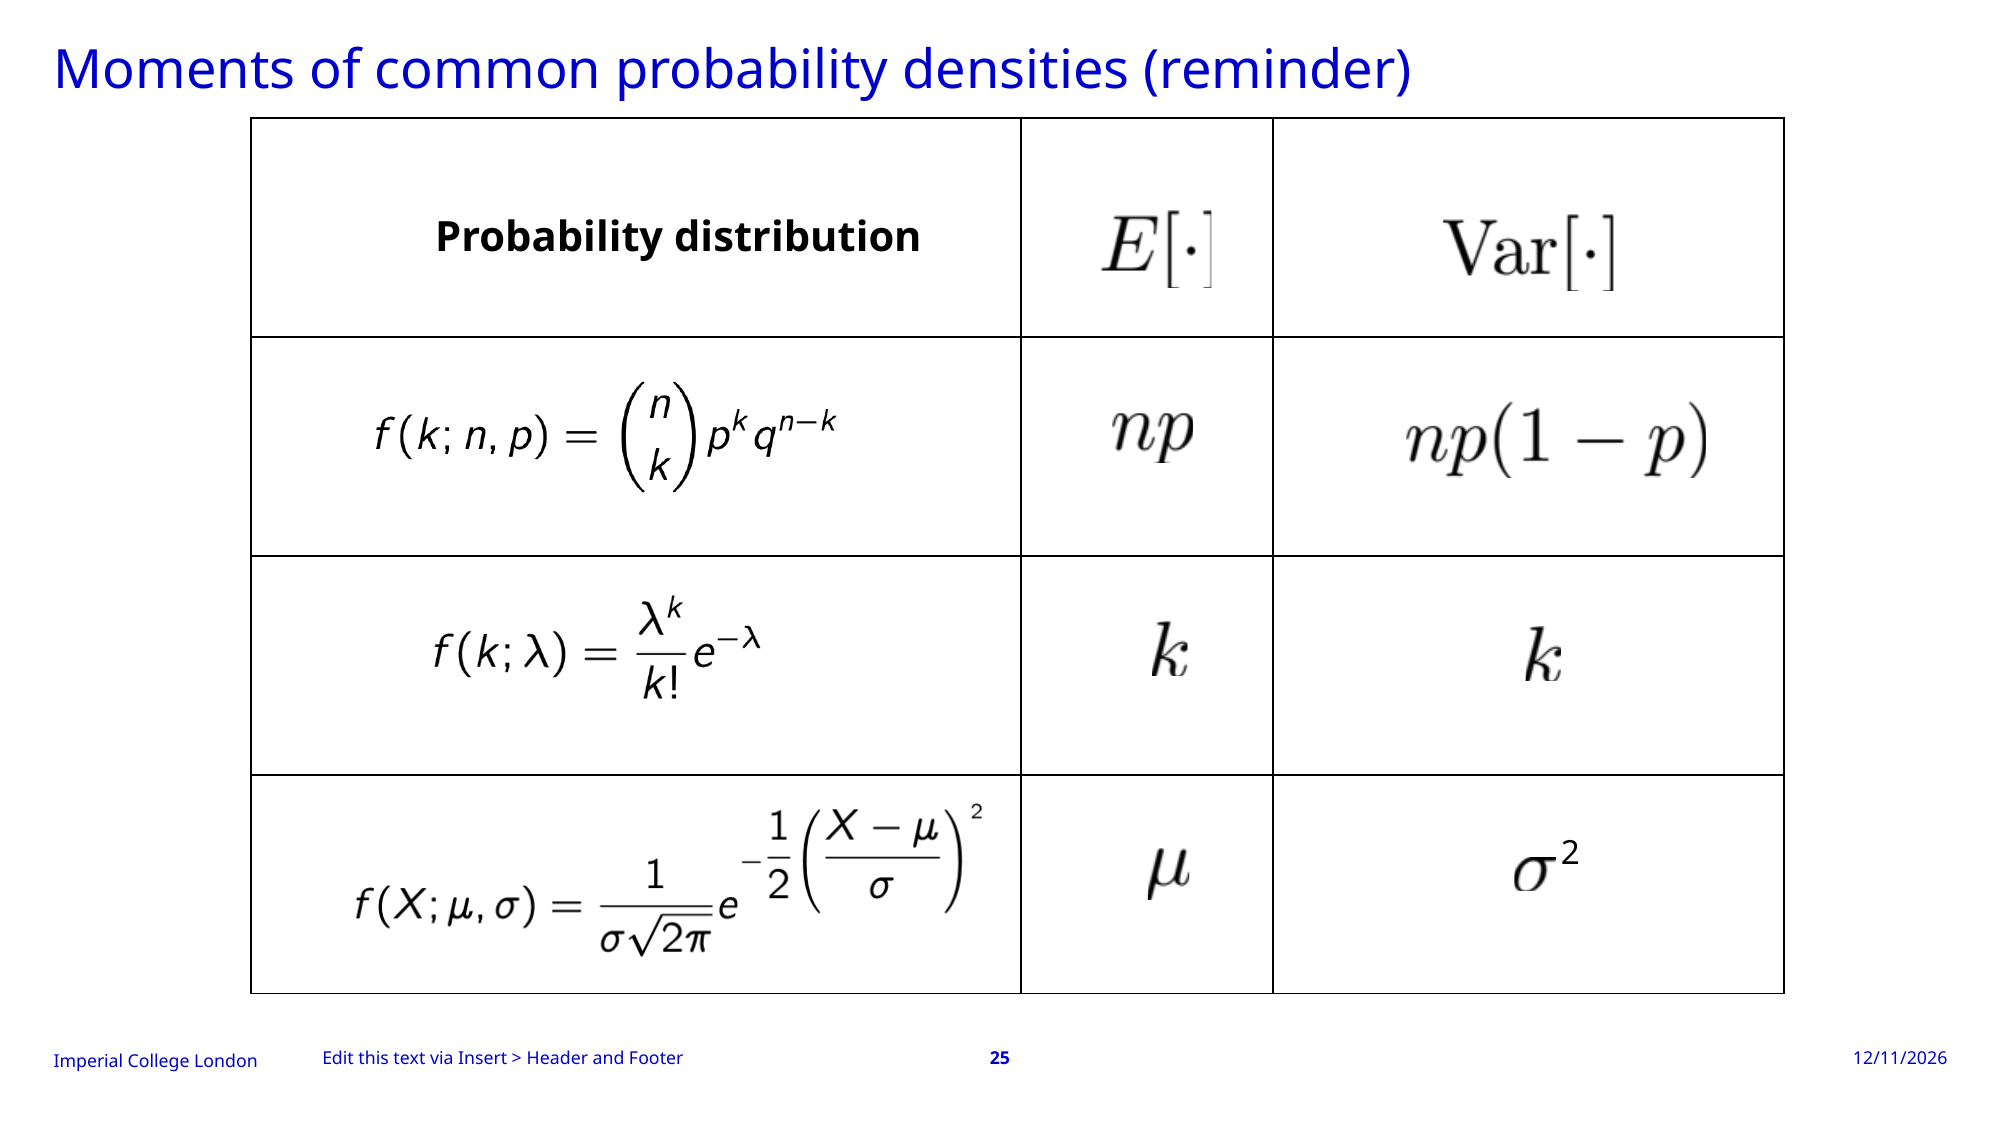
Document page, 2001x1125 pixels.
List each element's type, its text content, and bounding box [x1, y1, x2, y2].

picture [1405, 400, 1706, 478]
picture [1147, 847, 1190, 900]
picture [1442, 213, 1614, 291]
table_cell [1274, 557, 1783, 774]
table_cell [252, 338, 1020, 555]
table_cell [252, 557, 1020, 774]
picture [1100, 209, 1212, 288]
table_cell [1022, 557, 1272, 774]
table_header [1022, 119, 1272, 336]
picture [1514, 857, 1556, 891]
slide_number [1745, 1048, 1948, 1072]
picture [432, 581, 767, 718]
picture [355, 367, 843, 505]
table_cell [1274, 338, 1783, 555]
picture [1111, 412, 1193, 463]
table_cell [1022, 776, 1272, 993]
picture [1152, 621, 1188, 676]
table_header [1274, 119, 1783, 336]
slide_number 25 [973, 1048, 1027, 1072]
table_cell [252, 776, 1020, 993]
table_cell [1274, 776, 1783, 993]
text_box Probability distribution [420, 202, 992, 268]
table_cell [1022, 338, 1272, 555]
footer Edit this text via Insert > Header and Footer [322, 1048, 884, 1072]
table_header [252, 119, 1020, 336]
text_box 2 [1560, 829, 1614, 858]
title Moments of common probability densities (reminder) [53, 41, 1947, 104]
picture [1525, 626, 1561, 681]
picture [295, 781, 987, 978]
